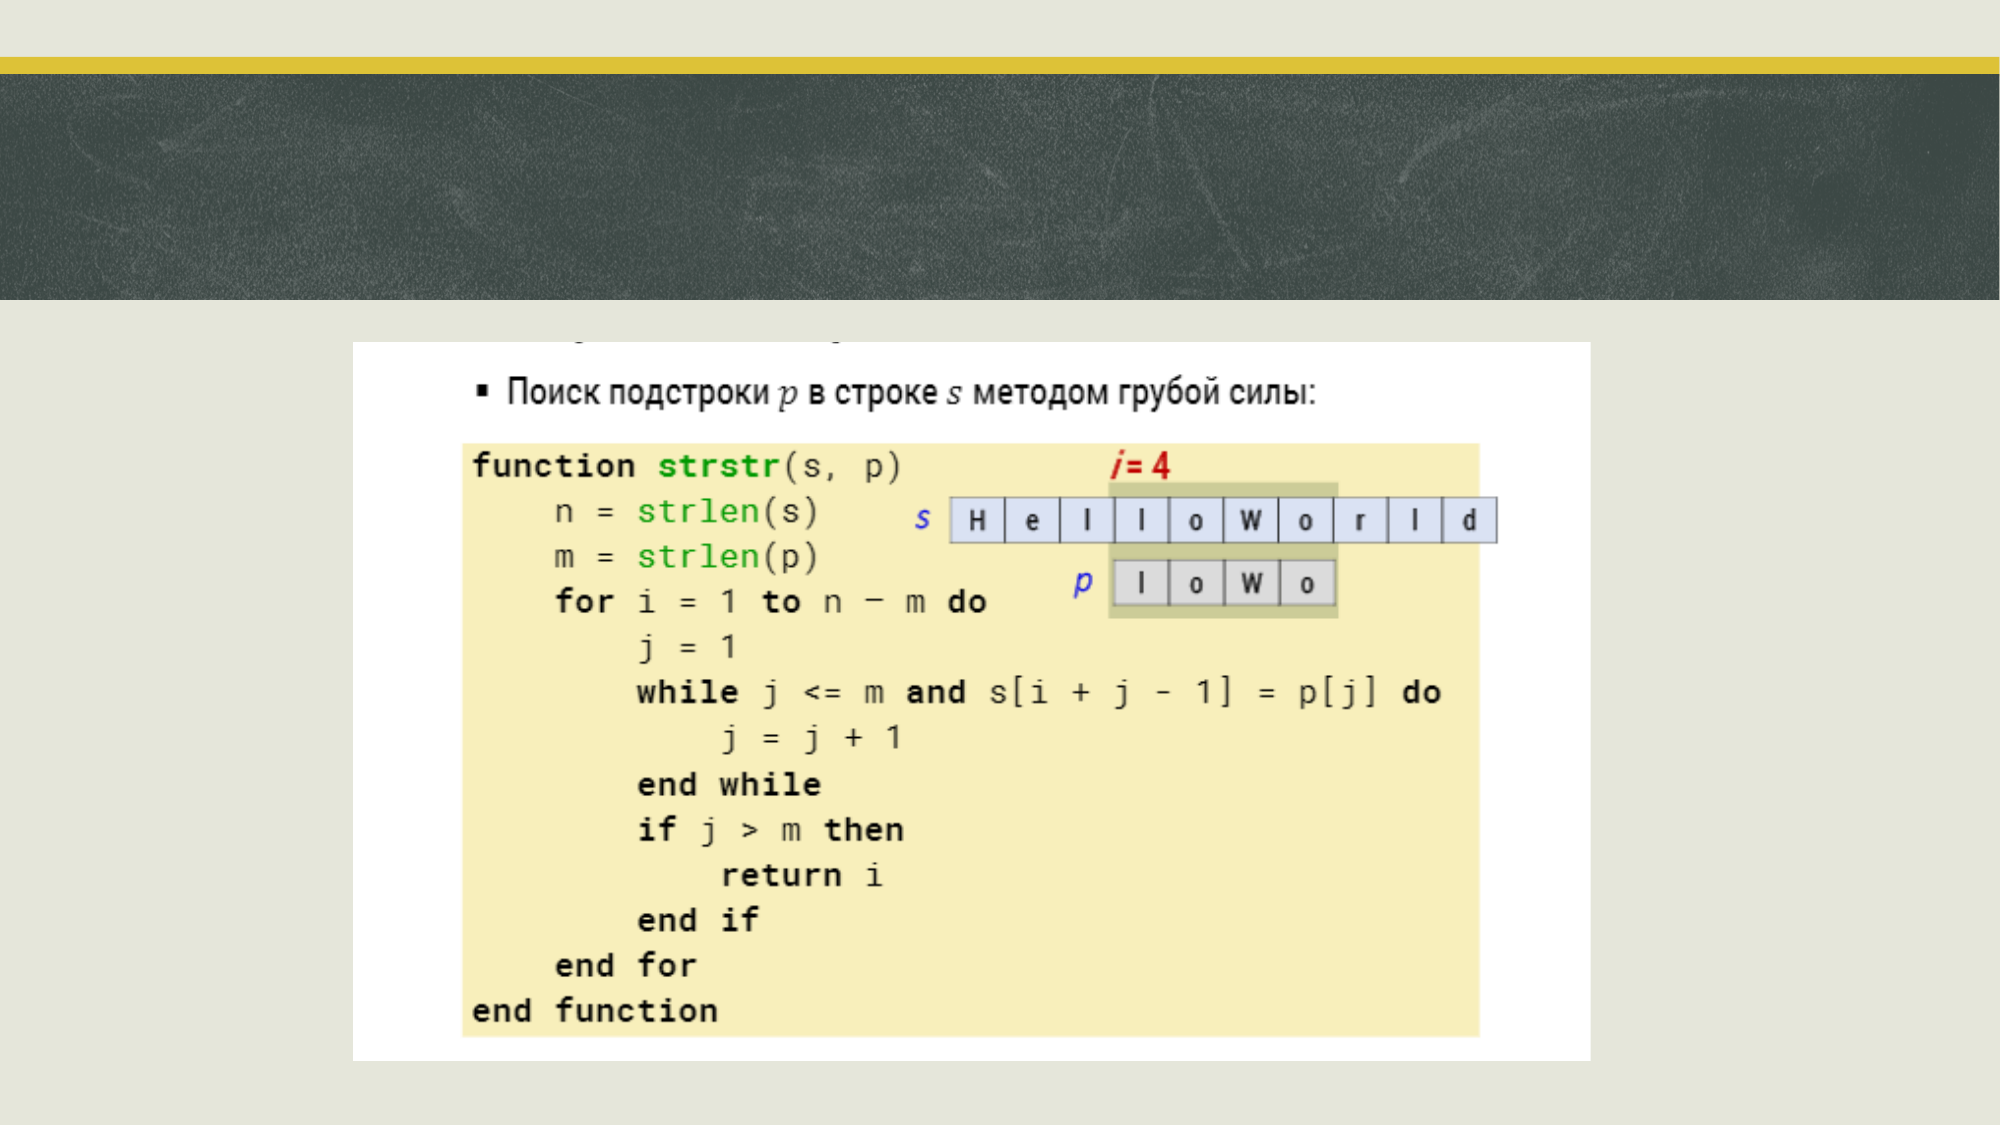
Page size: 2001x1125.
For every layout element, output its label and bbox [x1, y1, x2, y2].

picture [0, 74, 2000, 300]
list [352, 342, 1591, 1061]
